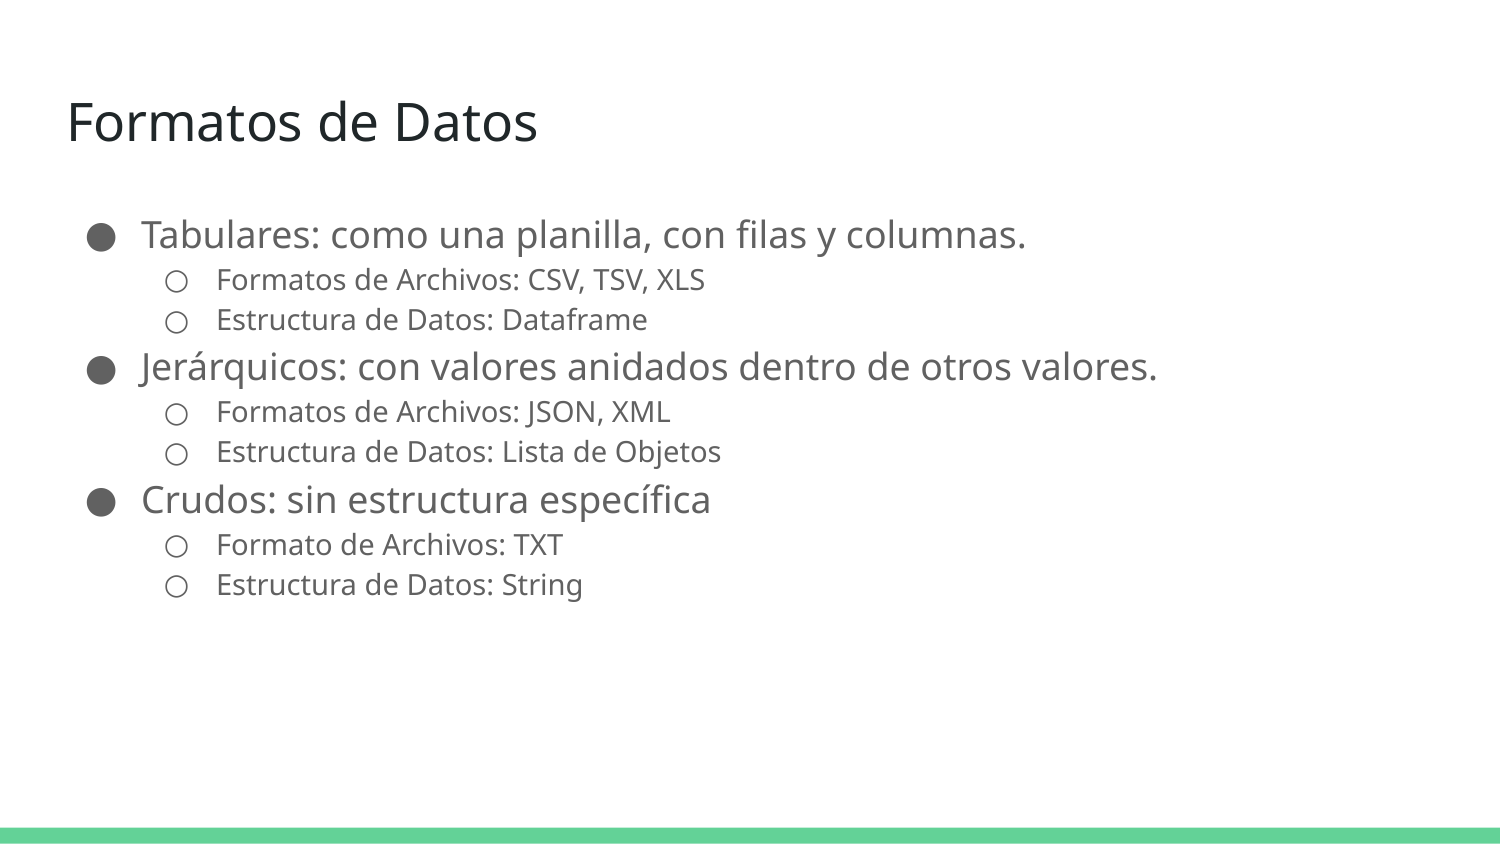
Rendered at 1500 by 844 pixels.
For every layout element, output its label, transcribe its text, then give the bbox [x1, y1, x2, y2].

list Tabulares: como una planilla, con filas y columnas. Formatos de Archivos: CSV, TSV, XLS Estructura de Datos: Dataframe Jerárquicos: con valores anidados dentro de otros valores. Formatos de Archivos: JSON, XML Estructura de Datos: Lista de Objetos Crudos: sin estructura específica Formato de Archivos: TXT Estructura de Datos: String [51, 189, 1449, 750]
title Formatos de Datos [51, 72, 1449, 167]
